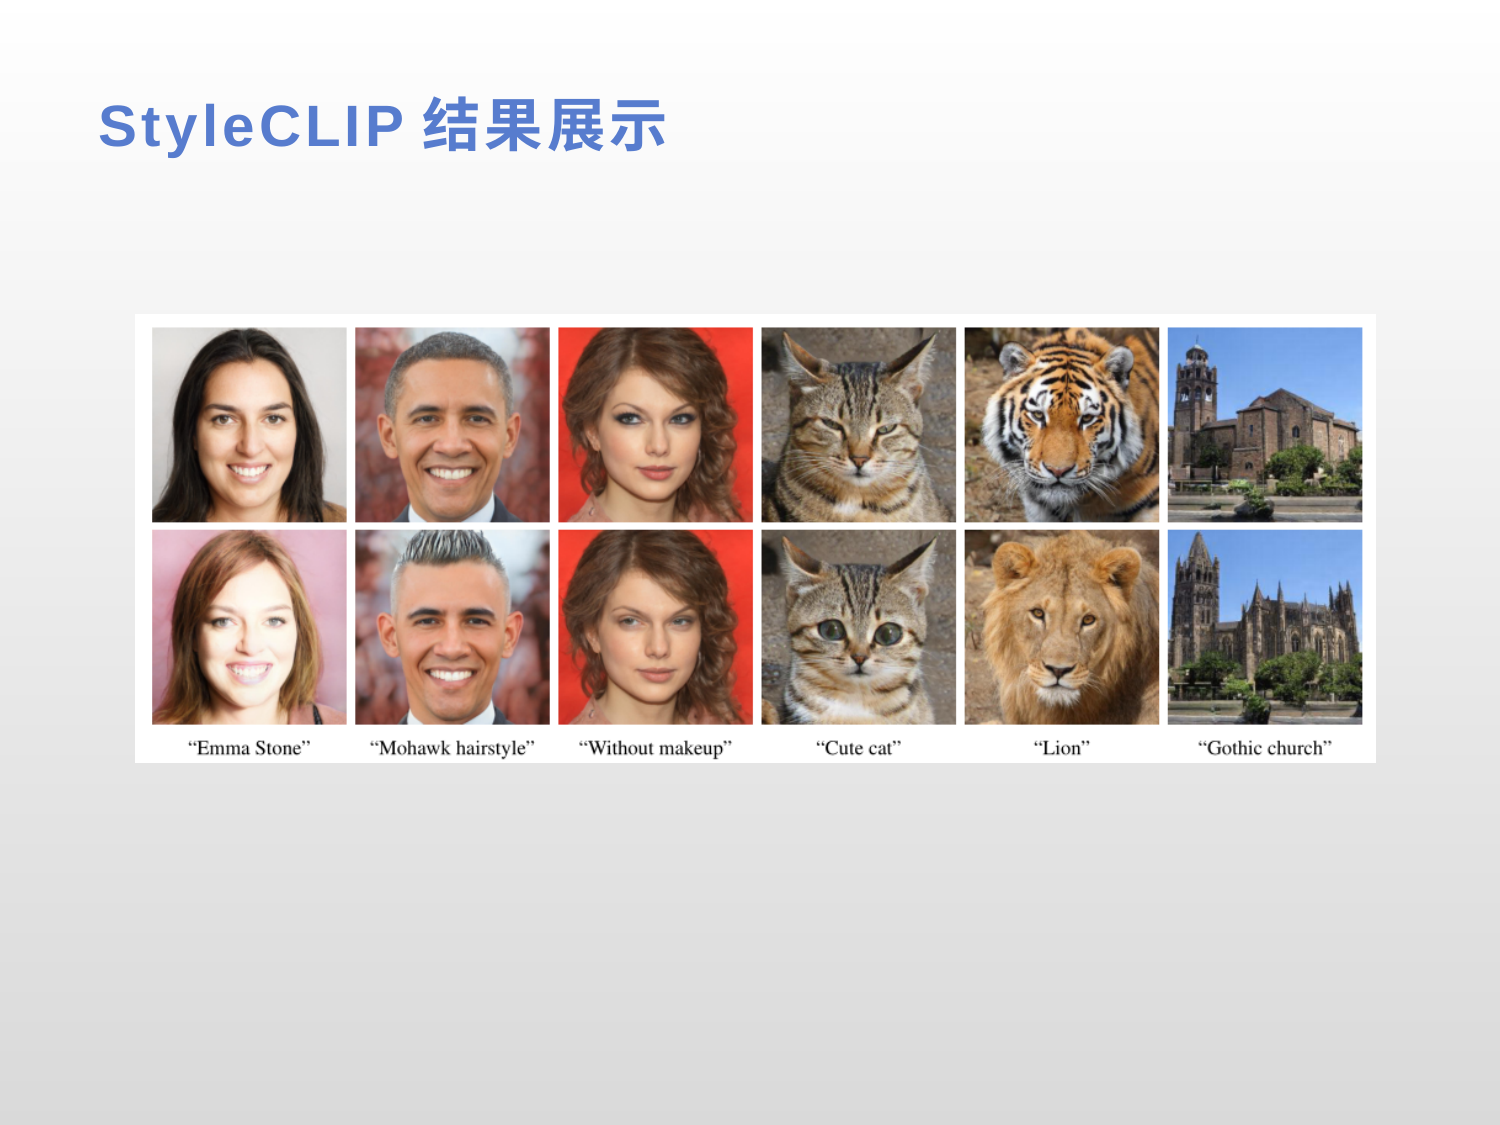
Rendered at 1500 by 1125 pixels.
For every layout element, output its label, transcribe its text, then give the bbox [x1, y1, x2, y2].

picture [135, 314, 1376, 763]
title StyleCLIP结果展示 [82, 81, 1418, 137]
